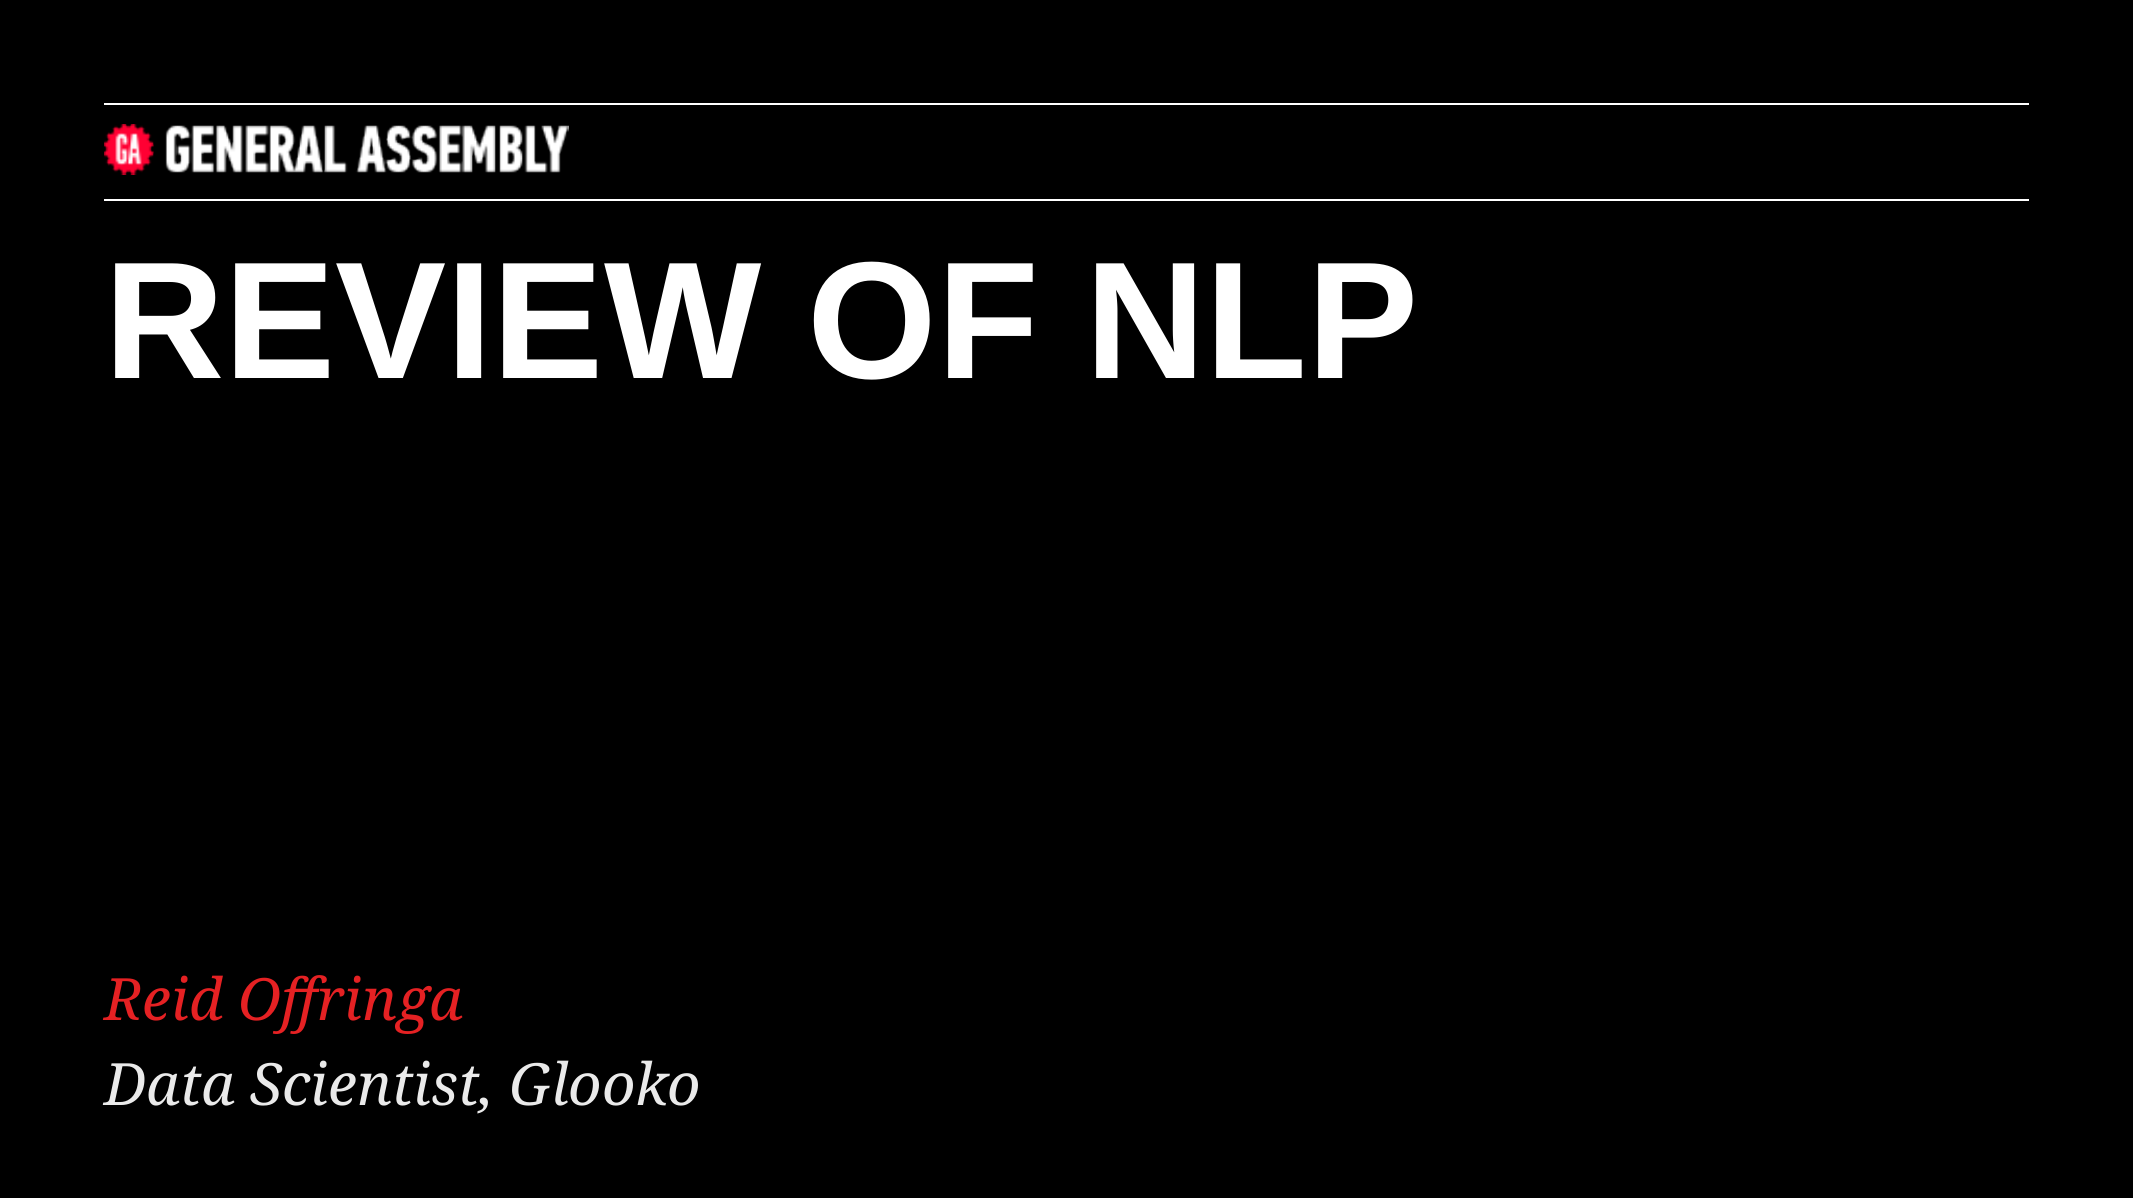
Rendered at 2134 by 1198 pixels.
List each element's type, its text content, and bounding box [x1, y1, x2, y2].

text_box Reid Offringa Data Scientist, Glooko [104, 947, 2030, 1090]
picture [104, 124, 569, 175]
text_box REVIEW OF NLP [104, 258, 2030, 869]
